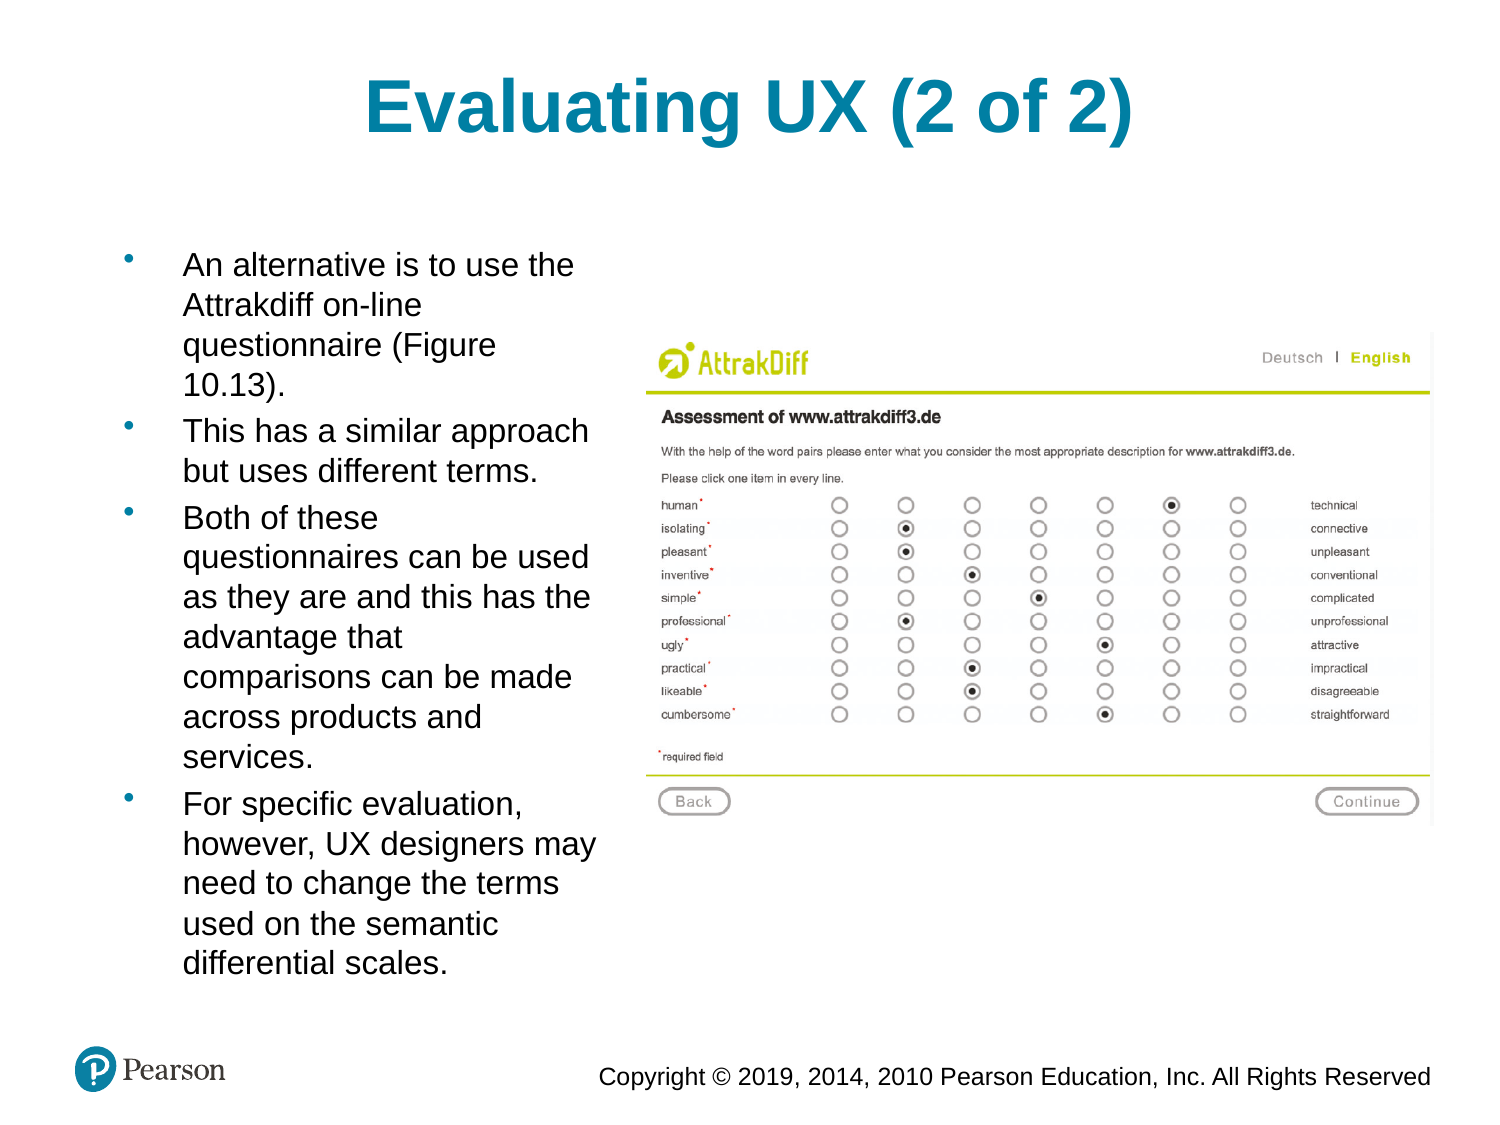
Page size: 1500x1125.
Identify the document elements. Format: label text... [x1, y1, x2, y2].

picture [635, 328, 1446, 826]
list An alternative is to use the Attrakdiff on-line questionnaire (Figure 10.13). This has a similar approach but uses different terms. Both of these questionnaires can be used as they are and this has the advantage that comparisons can be made across products and services. For specific evaluation, however, UX designers may need to change the terms used on the semantic differential scales. [108, 235, 616, 999]
title Evaluating UX (2 of 2) [103, 44, 1397, 161]
